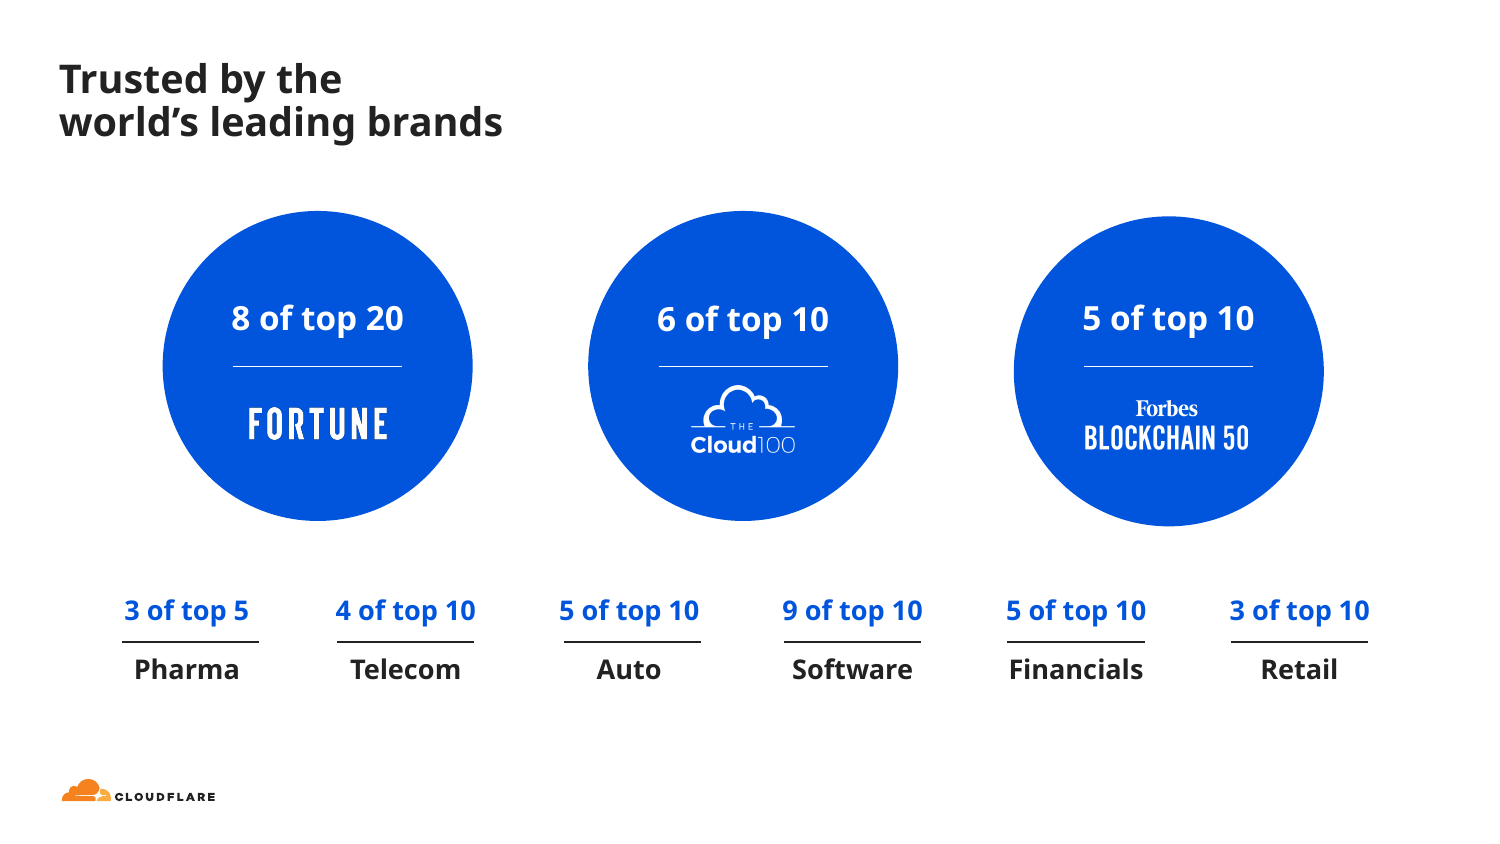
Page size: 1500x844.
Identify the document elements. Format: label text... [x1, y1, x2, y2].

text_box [1198, 582, 1401, 702]
title Trusted by the world’s leading brands [58, 58, 672, 144]
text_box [163, 211, 473, 521]
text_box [90, 582, 284, 702]
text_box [1014, 216, 1324, 526]
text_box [751, 582, 954, 702]
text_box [61, 778, 215, 802]
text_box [588, 211, 898, 521]
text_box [528, 582, 731, 702]
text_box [975, 582, 1178, 702]
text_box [304, 582, 507, 702]
